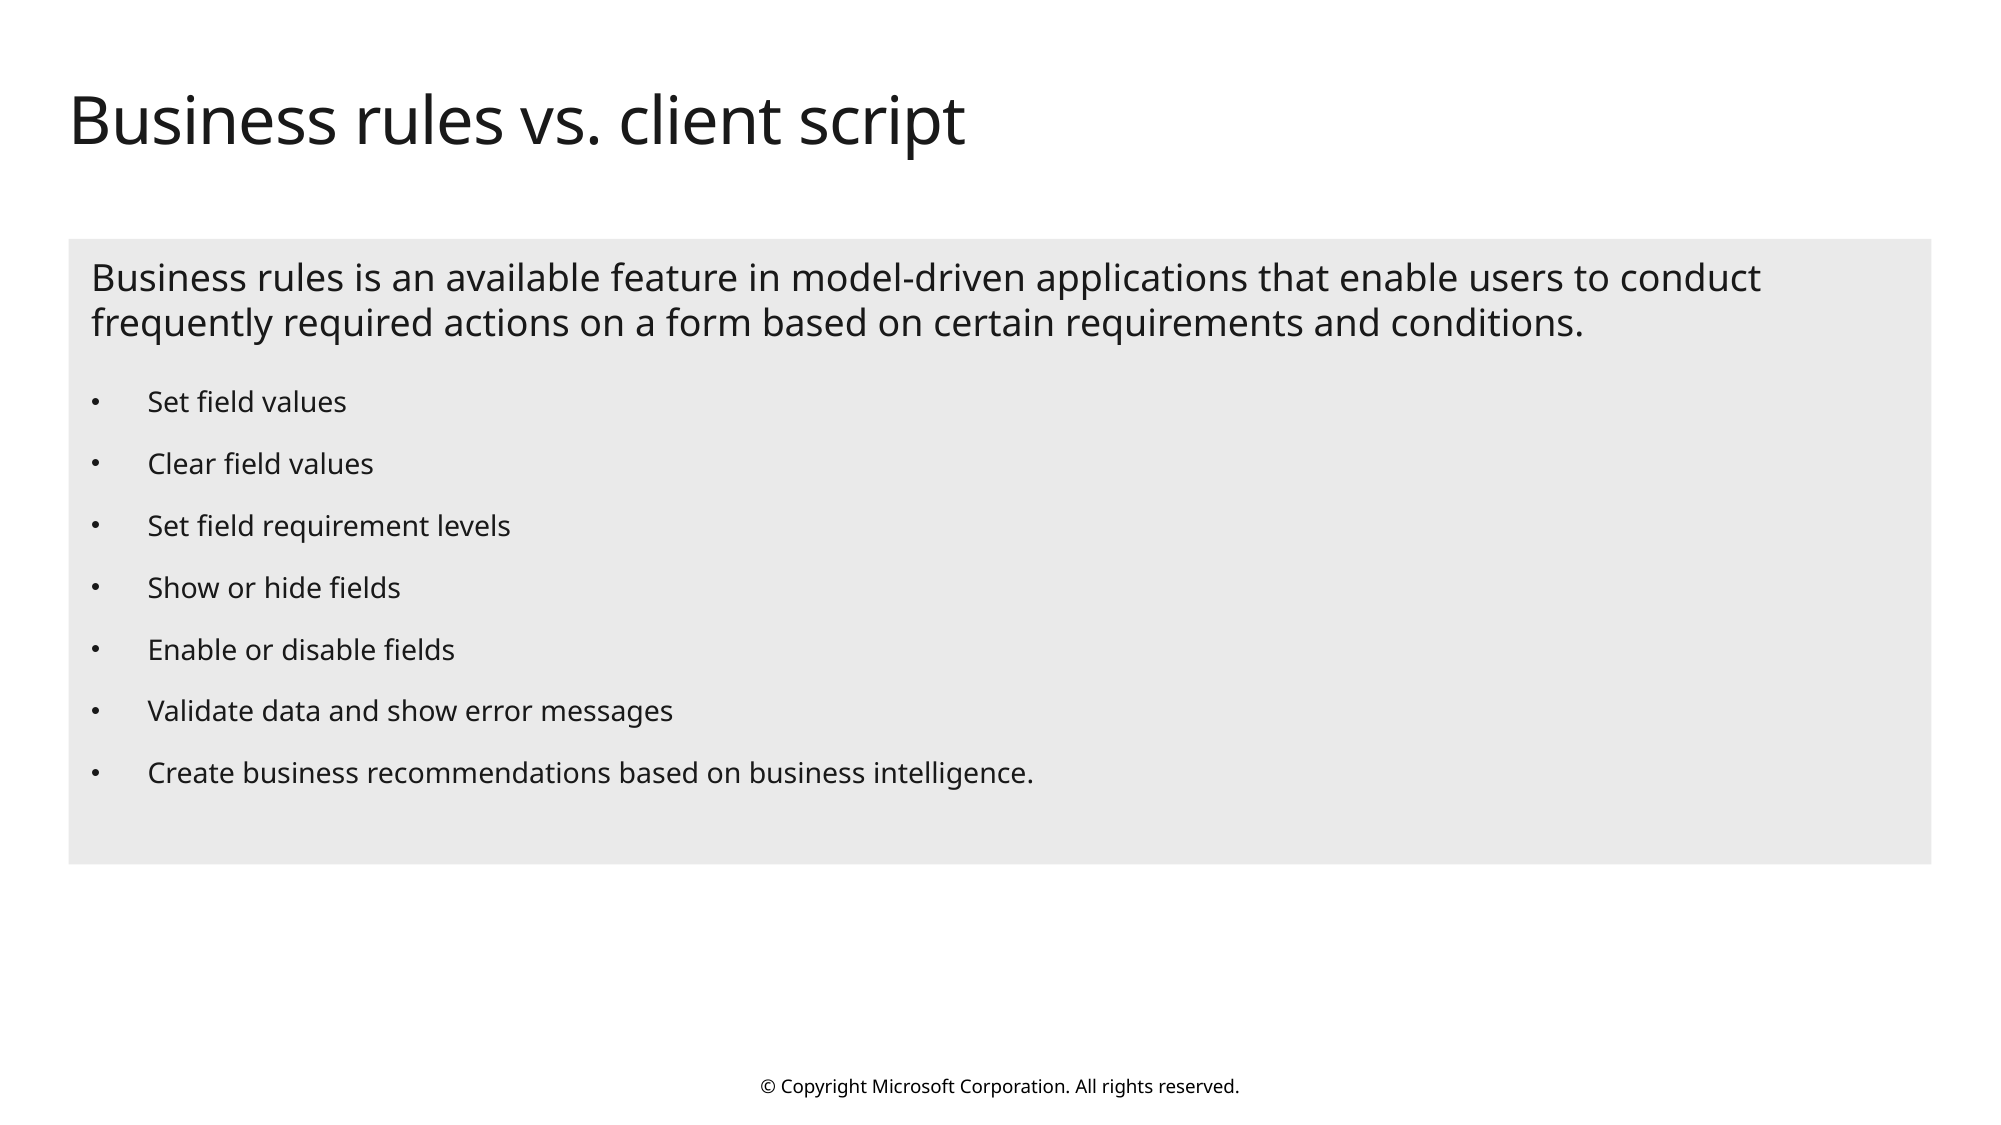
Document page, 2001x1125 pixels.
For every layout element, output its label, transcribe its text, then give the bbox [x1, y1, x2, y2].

list Business rules is an available feature in model-driven applications that enable users to conduct frequently required actions on a form based on certain requirements and conditions. Set field values Clear field values Set field requirement levels Show or hide fields Enable or disable fields Validate data and show error messages Create business recommendations based on business intelligence. [68, 238, 1932, 865]
title Business rules vs. client script [68, 72, 1932, 192]
